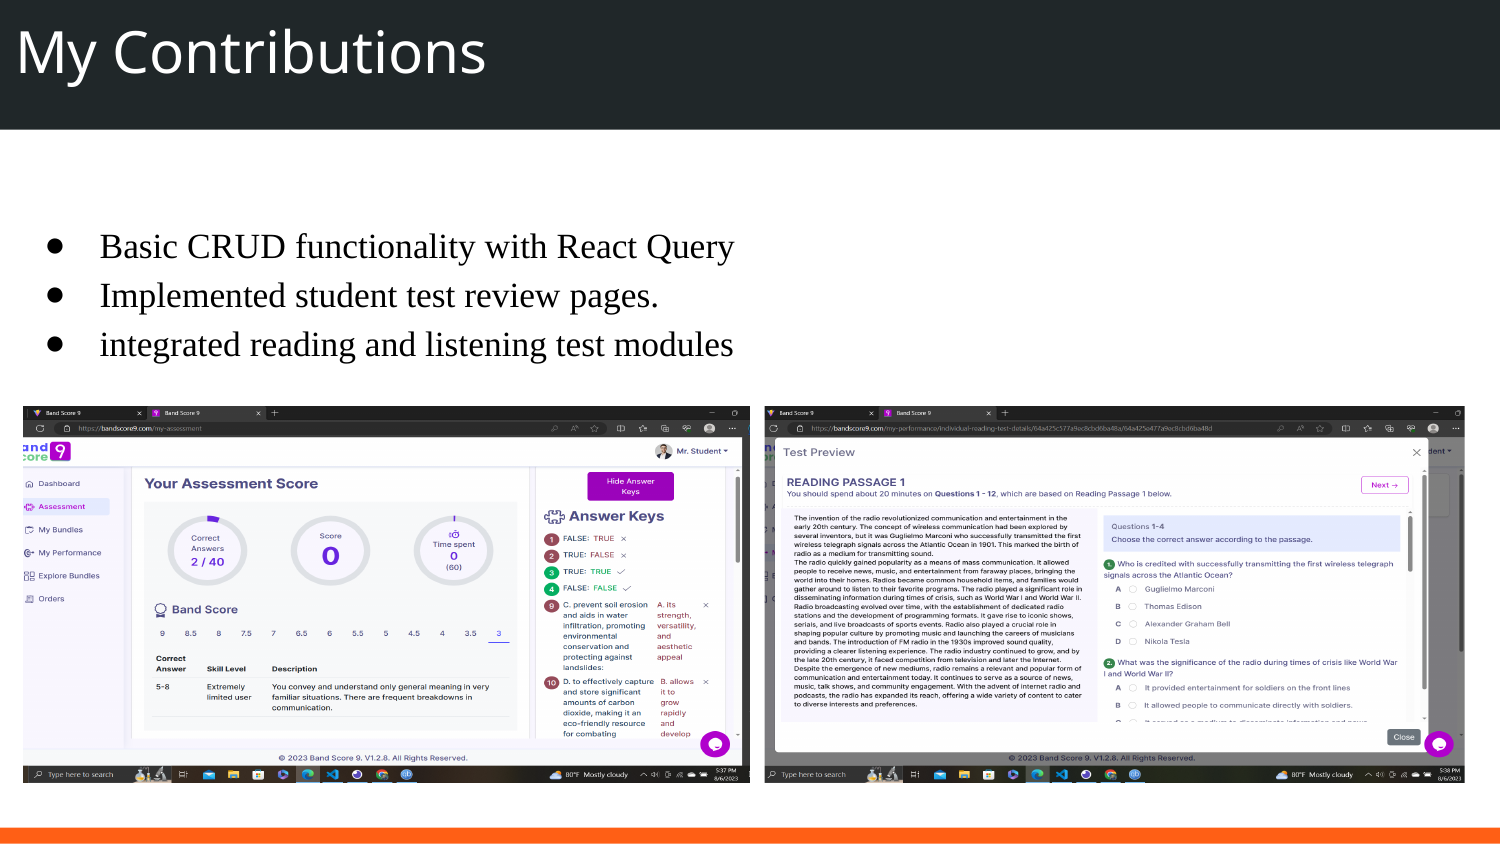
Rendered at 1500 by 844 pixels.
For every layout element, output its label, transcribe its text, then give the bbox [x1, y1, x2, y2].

title My Contributions [0, 0, 1500, 130]
picture [22, 406, 751, 784]
text_box Basic CRUD functionality with React Query Implemented student test review pages. integrated reading and listening test modules [9, 159, 1450, 412]
picture [764, 406, 1465, 784]
